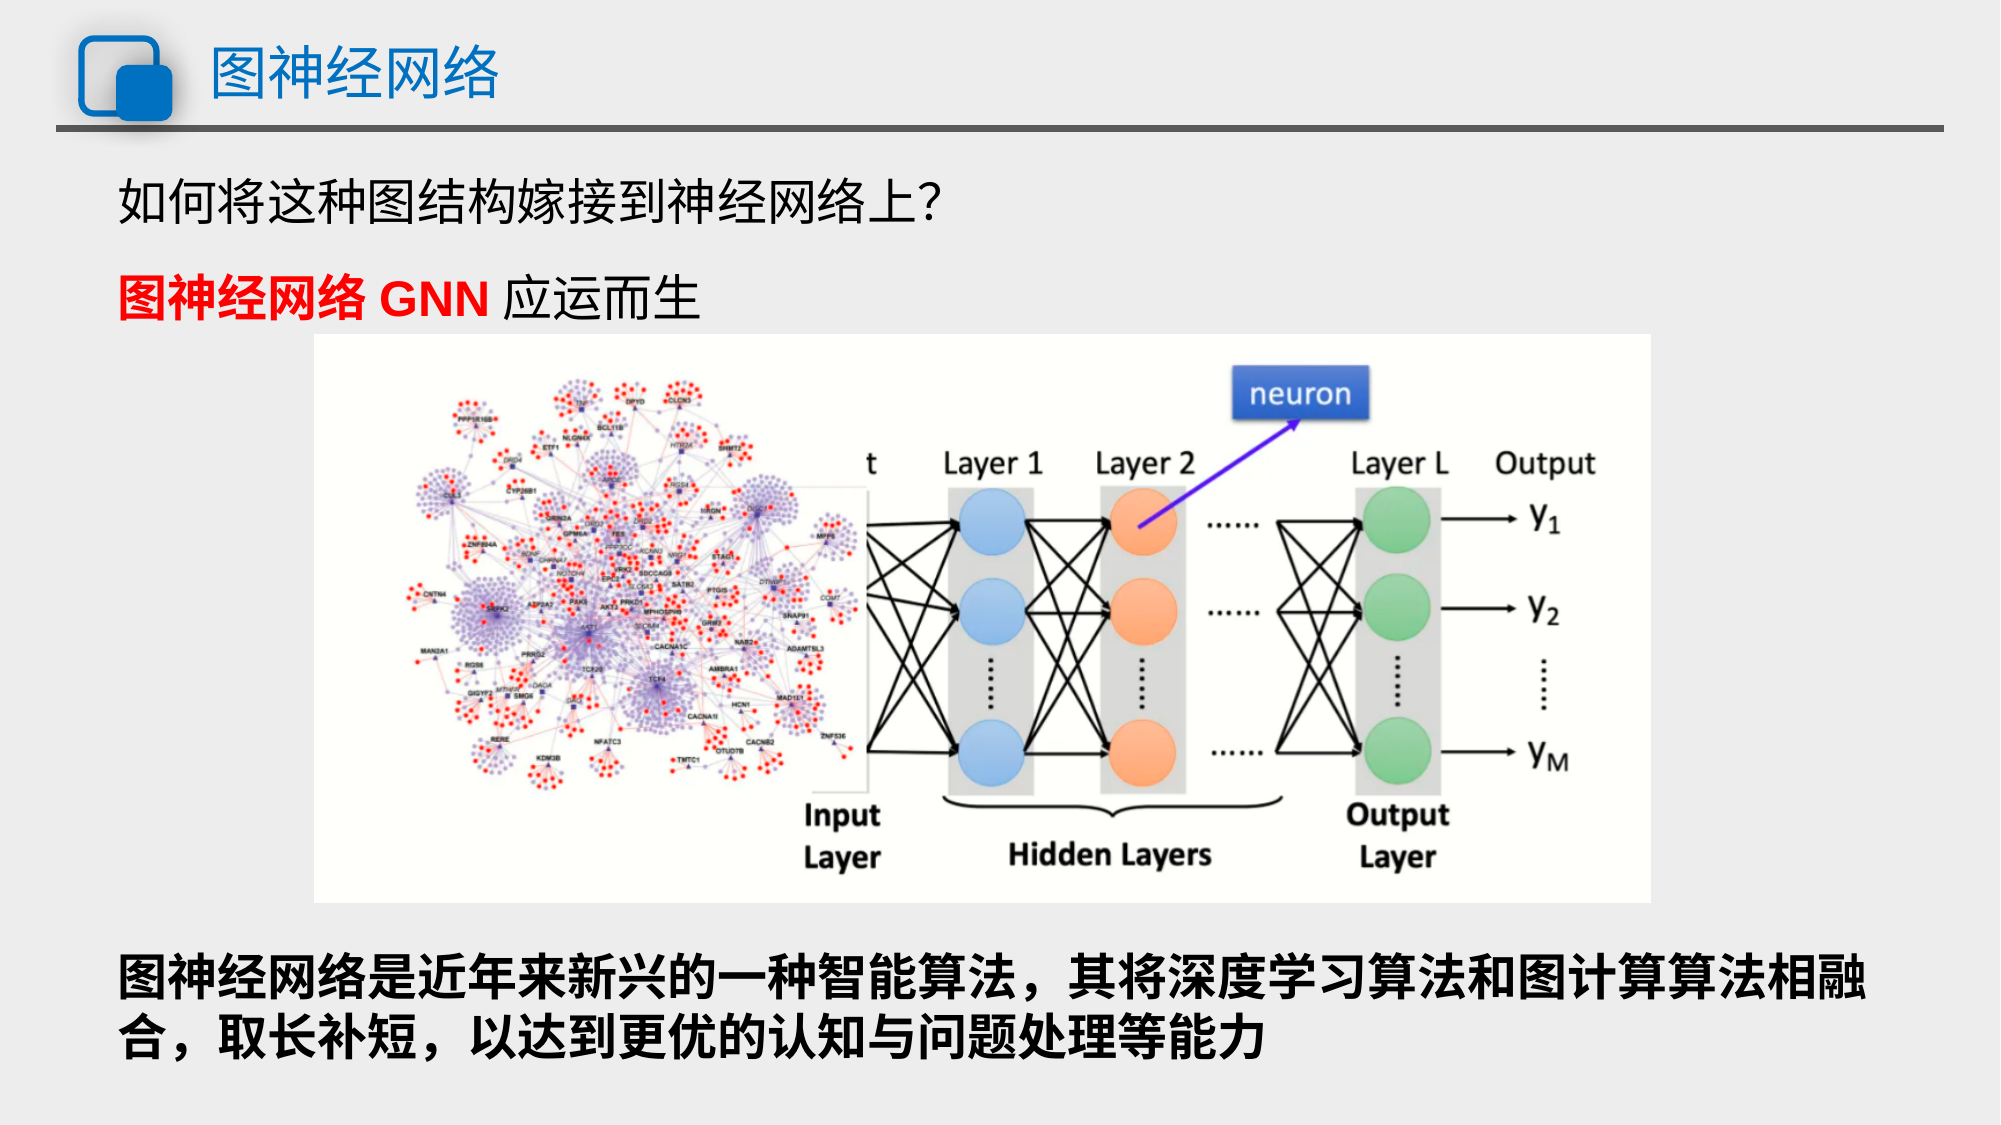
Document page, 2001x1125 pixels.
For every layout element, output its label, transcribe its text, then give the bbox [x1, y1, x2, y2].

text_box 如何将这种图结构嫁接到神经网络上？ [102, 163, 1894, 239]
title 图神经网络 [194, 28, 974, 124]
text_box 图神经网络GNN应运而生 [102, 258, 1820, 334]
picture [314, 334, 1651, 903]
text_box 图神经网络是近年来新兴的一种智能算法，其将深度学习算法和图计算算法相融合，取长补短，以达到更优的认知与问题处理等能力 [102, 938, 1915, 1073]
